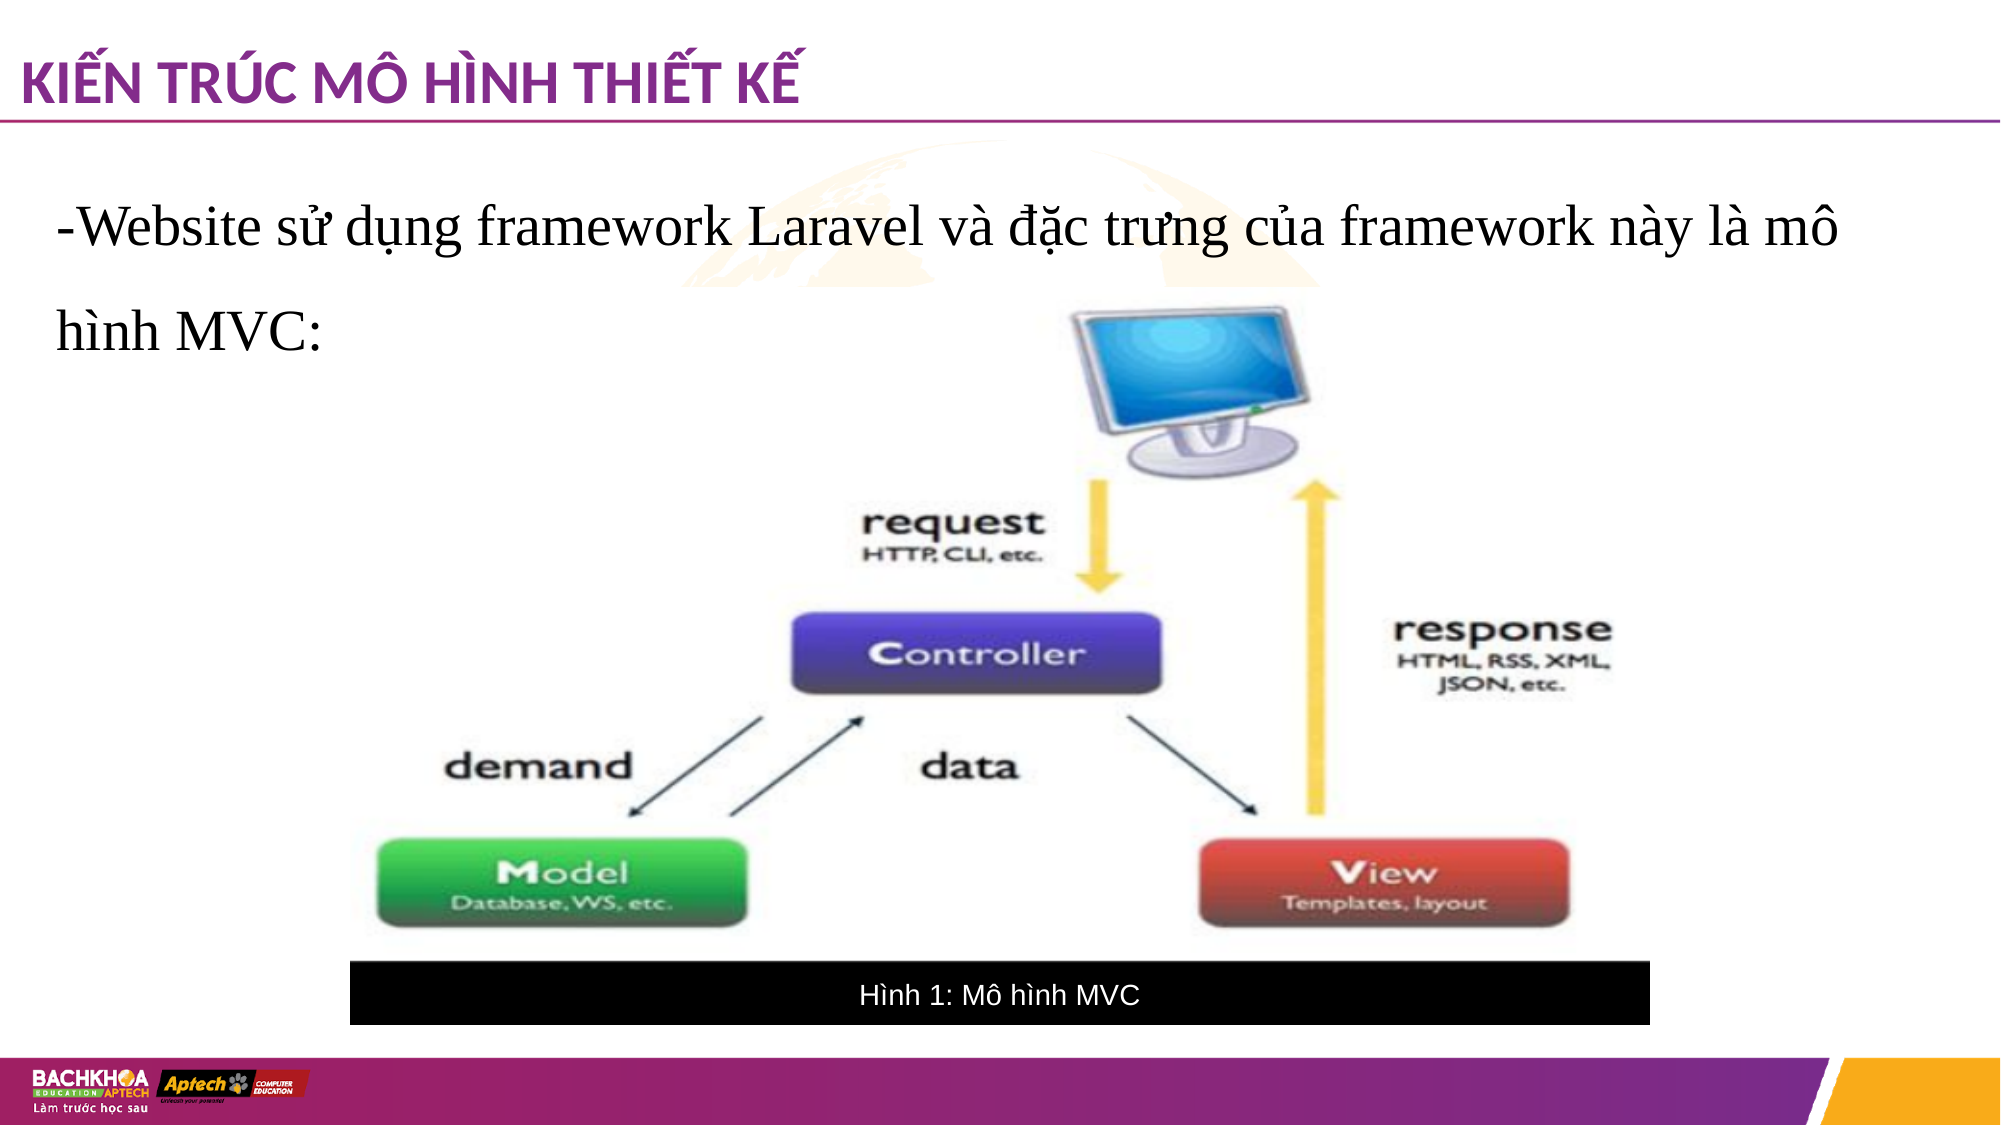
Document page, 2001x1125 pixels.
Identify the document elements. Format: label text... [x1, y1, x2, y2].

text_box Hình 1: Mô hình MVC [348, 969, 1652, 1027]
list -Website sử dụng framework Laravel và đặc trưng của framework này là mô hình MVC: [12, 137, 1963, 1038]
picture [0, 0, 2001, 1125]
picture [349, 287, 1651, 963]
title KIẾN TRÚC MÔ HÌNH THIẾT KẾ [6, 0, 1732, 168]
